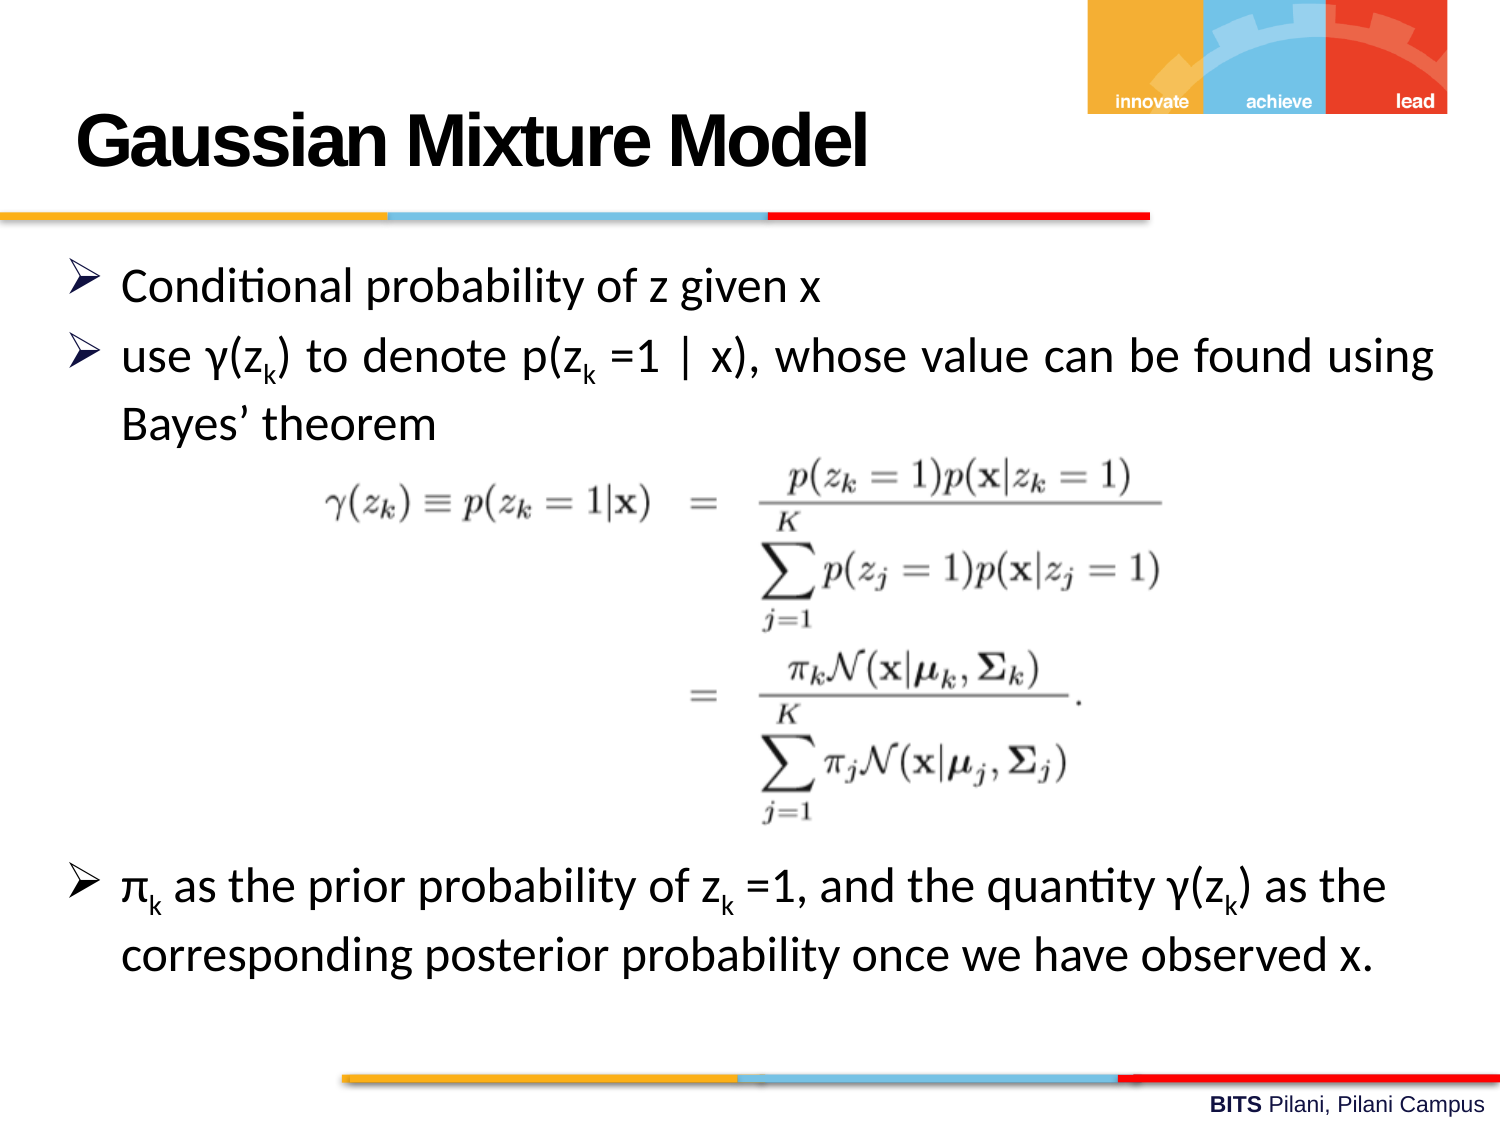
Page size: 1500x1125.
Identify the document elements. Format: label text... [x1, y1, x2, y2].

text_box πk as the prior probability of zk =1, and the quantity γ(zk) as the corresponding posterior probability once we have observed x. [50, 845, 1450, 989]
picture [312, 446, 1176, 838]
picture [1087, 0, 1448, 114]
list Conditional probability of z given x use γ(zk) to denote p(zk =1 | x), whose value can be found using Bayes’ theorem [49, 244, 1451, 440]
text_box Gaussian Mixture Model [74, 50, 1113, 238]
